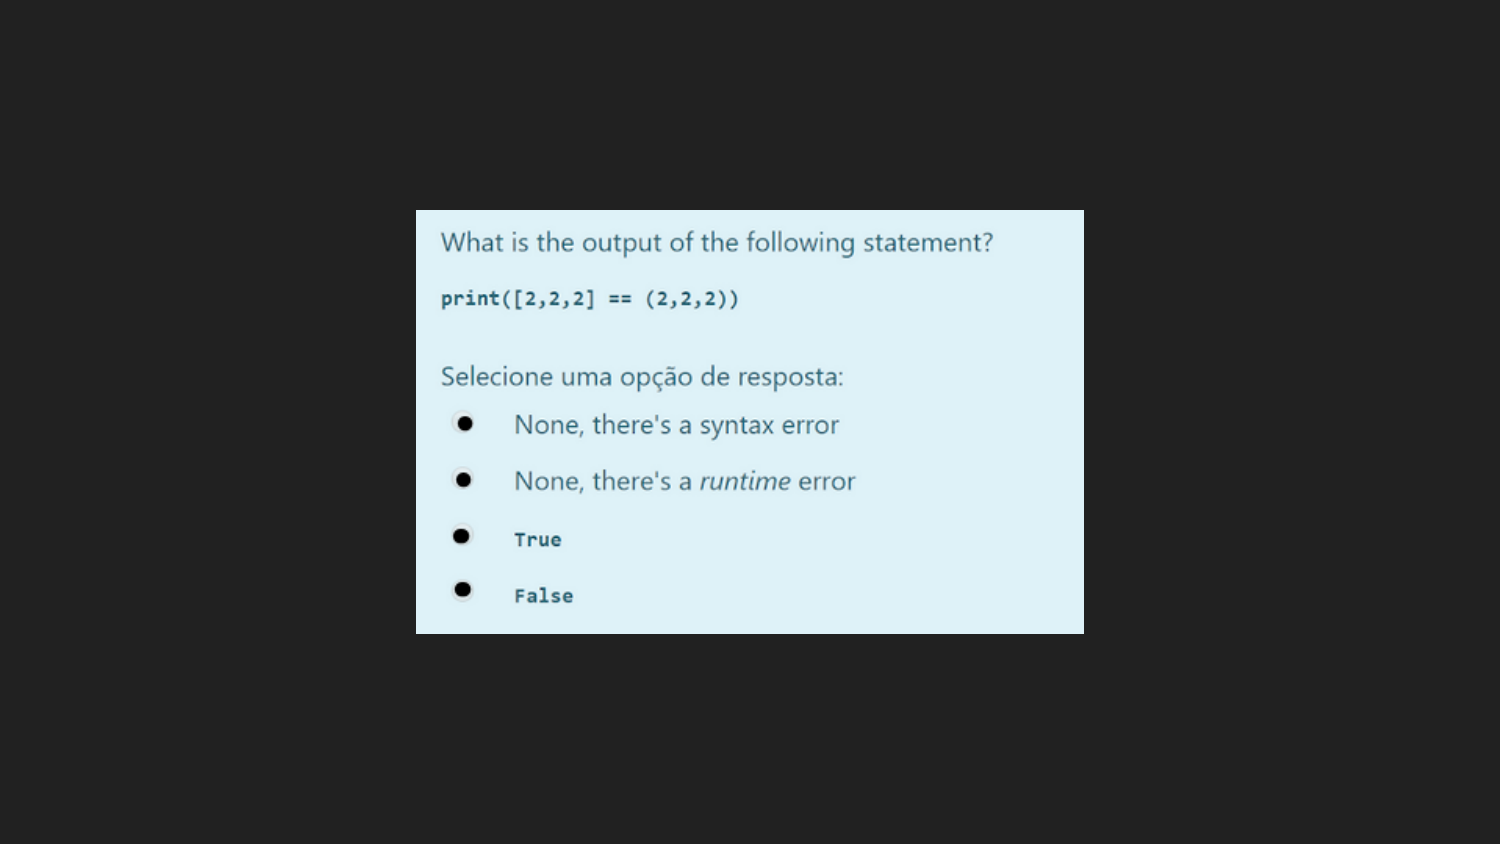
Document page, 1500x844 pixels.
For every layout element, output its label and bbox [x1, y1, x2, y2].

picture [416, 209, 1084, 634]
